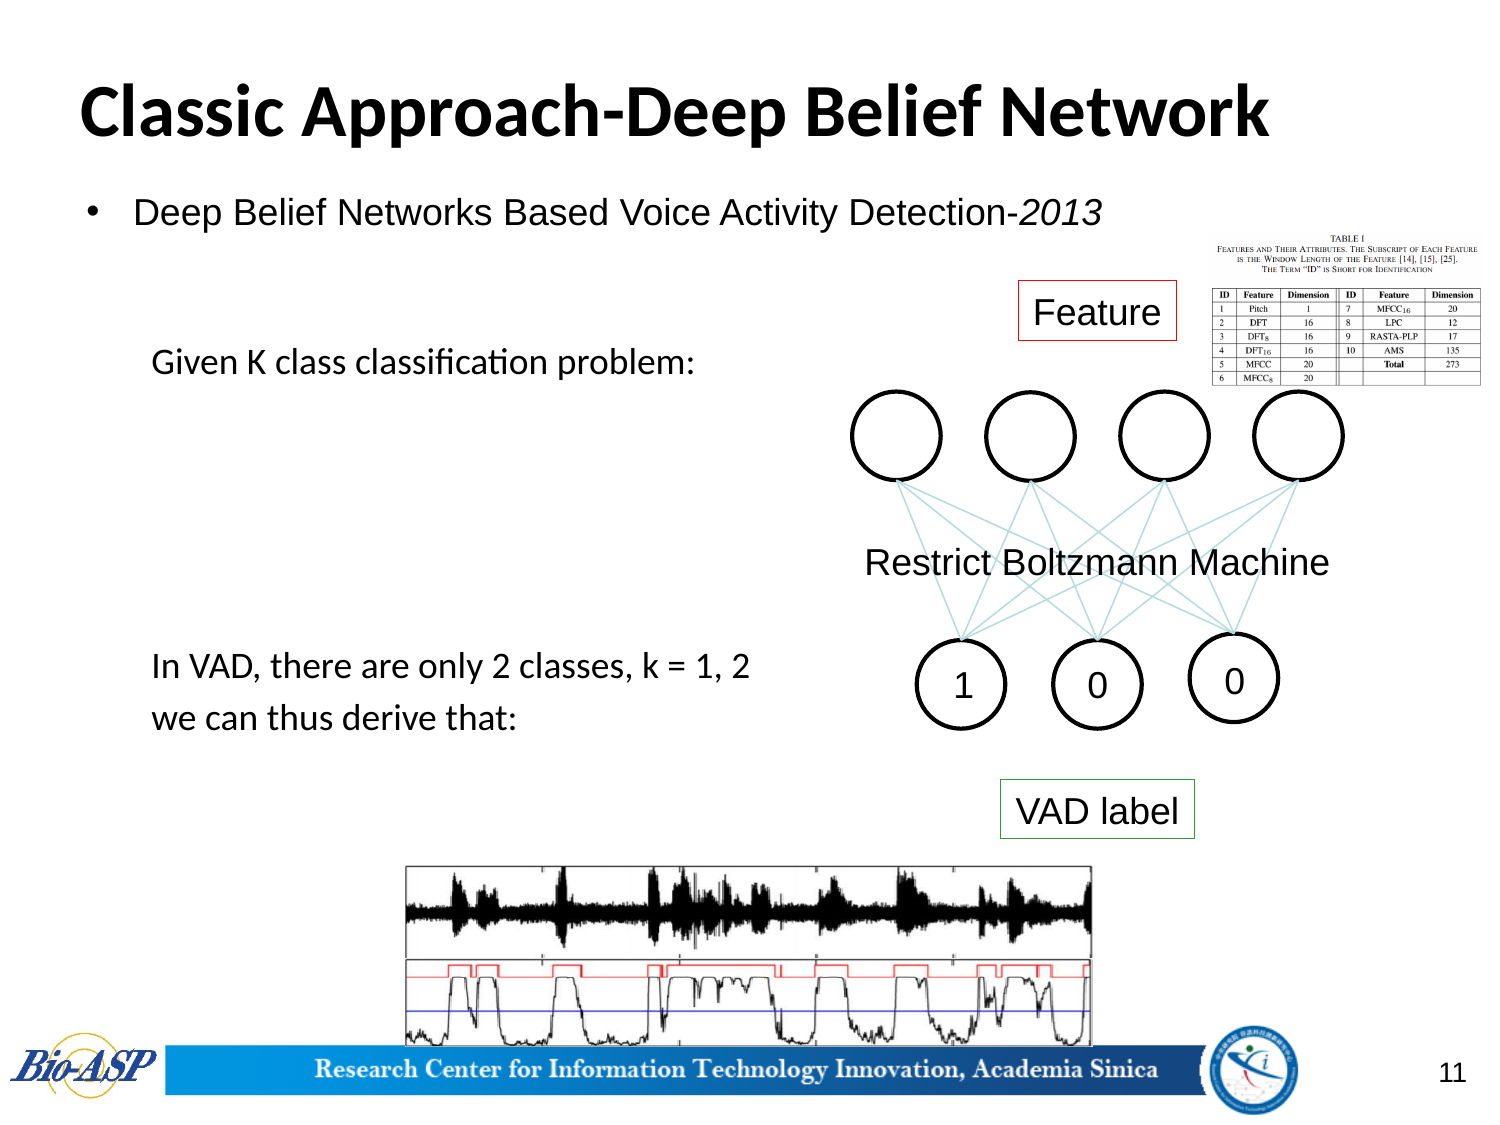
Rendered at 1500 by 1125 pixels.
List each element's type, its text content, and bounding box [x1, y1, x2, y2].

text_box VAD label [1000, 779, 1195, 839]
text_box 0 [1072, 653, 1123, 713]
text_box [1187, 649, 1281, 725]
picture [0, 865, 1329, 1125]
text_box Deep Belief Networks Based Voice Activity Detection-2013 [71, 180, 1118, 241]
text_box [1118, 389, 1211, 476]
text_box 0 [1209, 649, 1260, 710]
text_box [850, 389, 943, 482]
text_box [1030, 480, 1162, 634]
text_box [1164, 479, 1232, 634]
picture [1209, 230, 1483, 389]
text_box 1 [938, 654, 989, 714]
text_box [914, 649, 1008, 731]
text_box Feature [1018, 280, 1177, 341]
text_box Restrict Boltzmann Machine [849, 530, 890, 591]
text_box Restrict Boltzmann Machine [1304, 530, 1346, 591]
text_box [896, 479, 1031, 634]
text_box [984, 390, 1077, 476]
text_box [1252, 397, 1345, 482]
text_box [1233, 479, 1299, 634]
slide_number 11 [1352, 1046, 1483, 1107]
title Classic Approach-Deep Belief Network [64, 30, 1436, 182]
text_box [1051, 650, 1144, 731]
